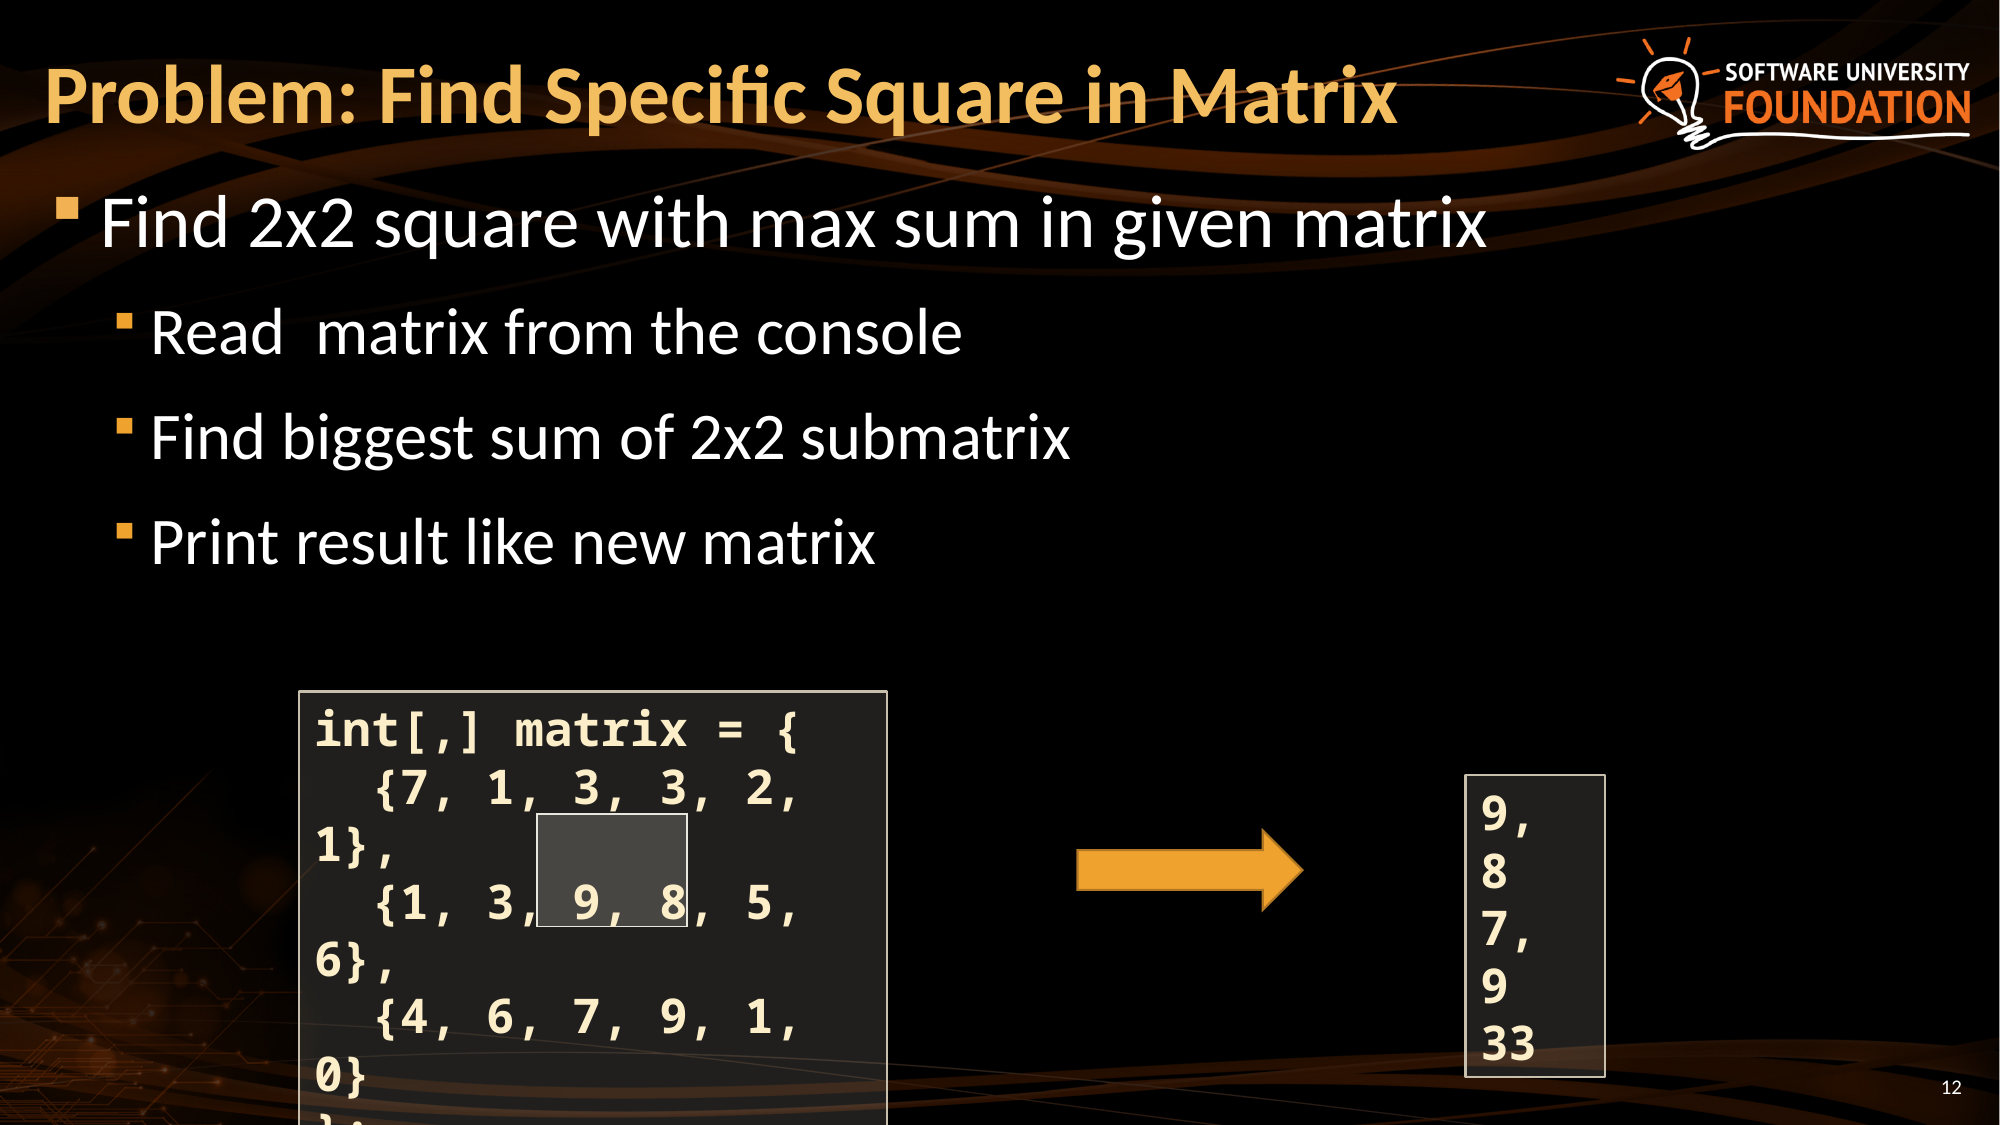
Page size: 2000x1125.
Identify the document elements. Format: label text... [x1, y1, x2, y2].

title Problem: Find Specific Square in Matrix [26, 5, 1598, 188]
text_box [299, 691, 1606, 997]
picture [0, 0, 2000, 1125]
list Find 2x2 square with max sum in given matrix Read matrix from the console Find biggest sum of 2x2 submatrix Print result like new matrix [32, 166, 1908, 1075]
slide_number 12 [1897, 1070, 1968, 1103]
